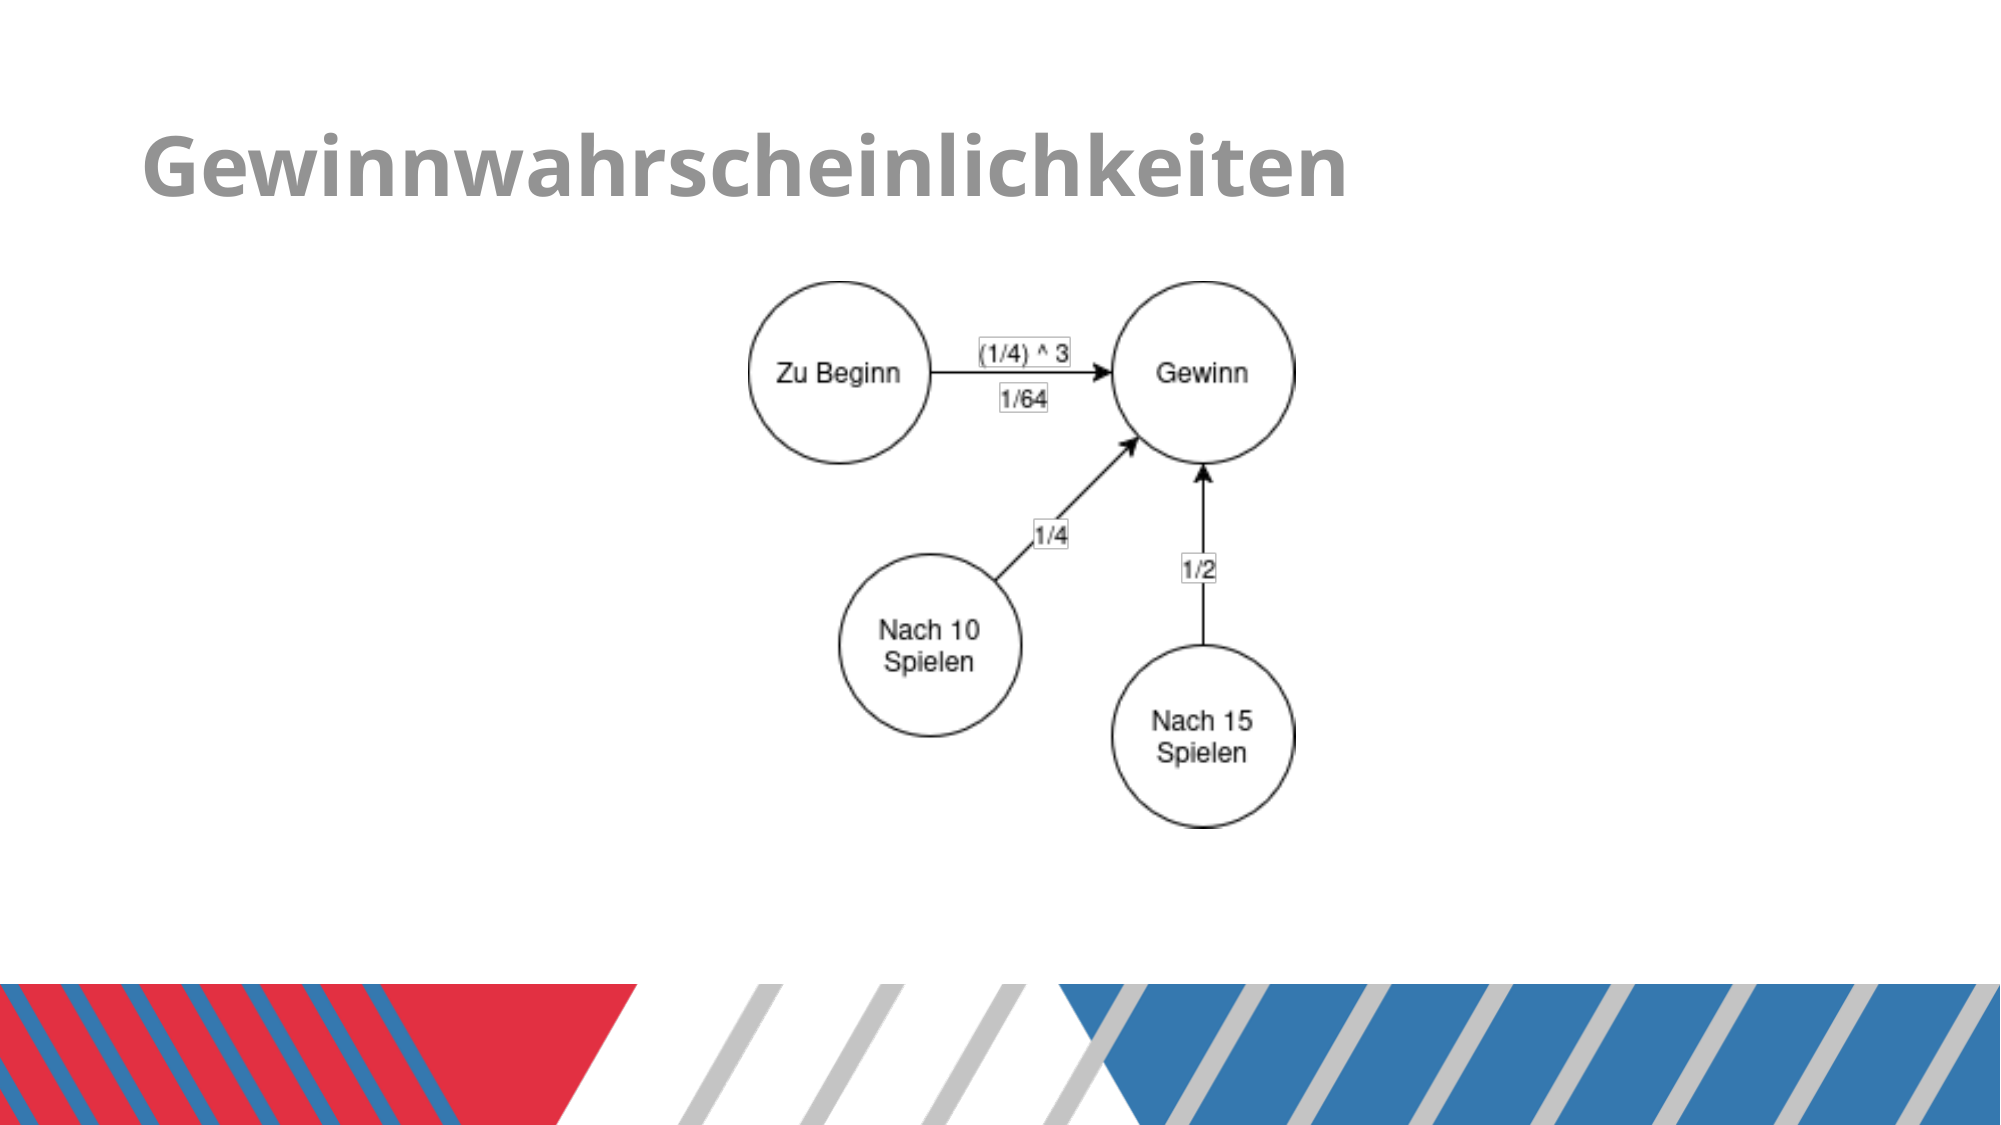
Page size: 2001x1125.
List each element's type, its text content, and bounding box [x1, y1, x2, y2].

picture [0, 984, 2000, 1125]
title Gewinnwahrscheinlichkeiten [125, 117, 1863, 224]
picture [748, 281, 1296, 829]
